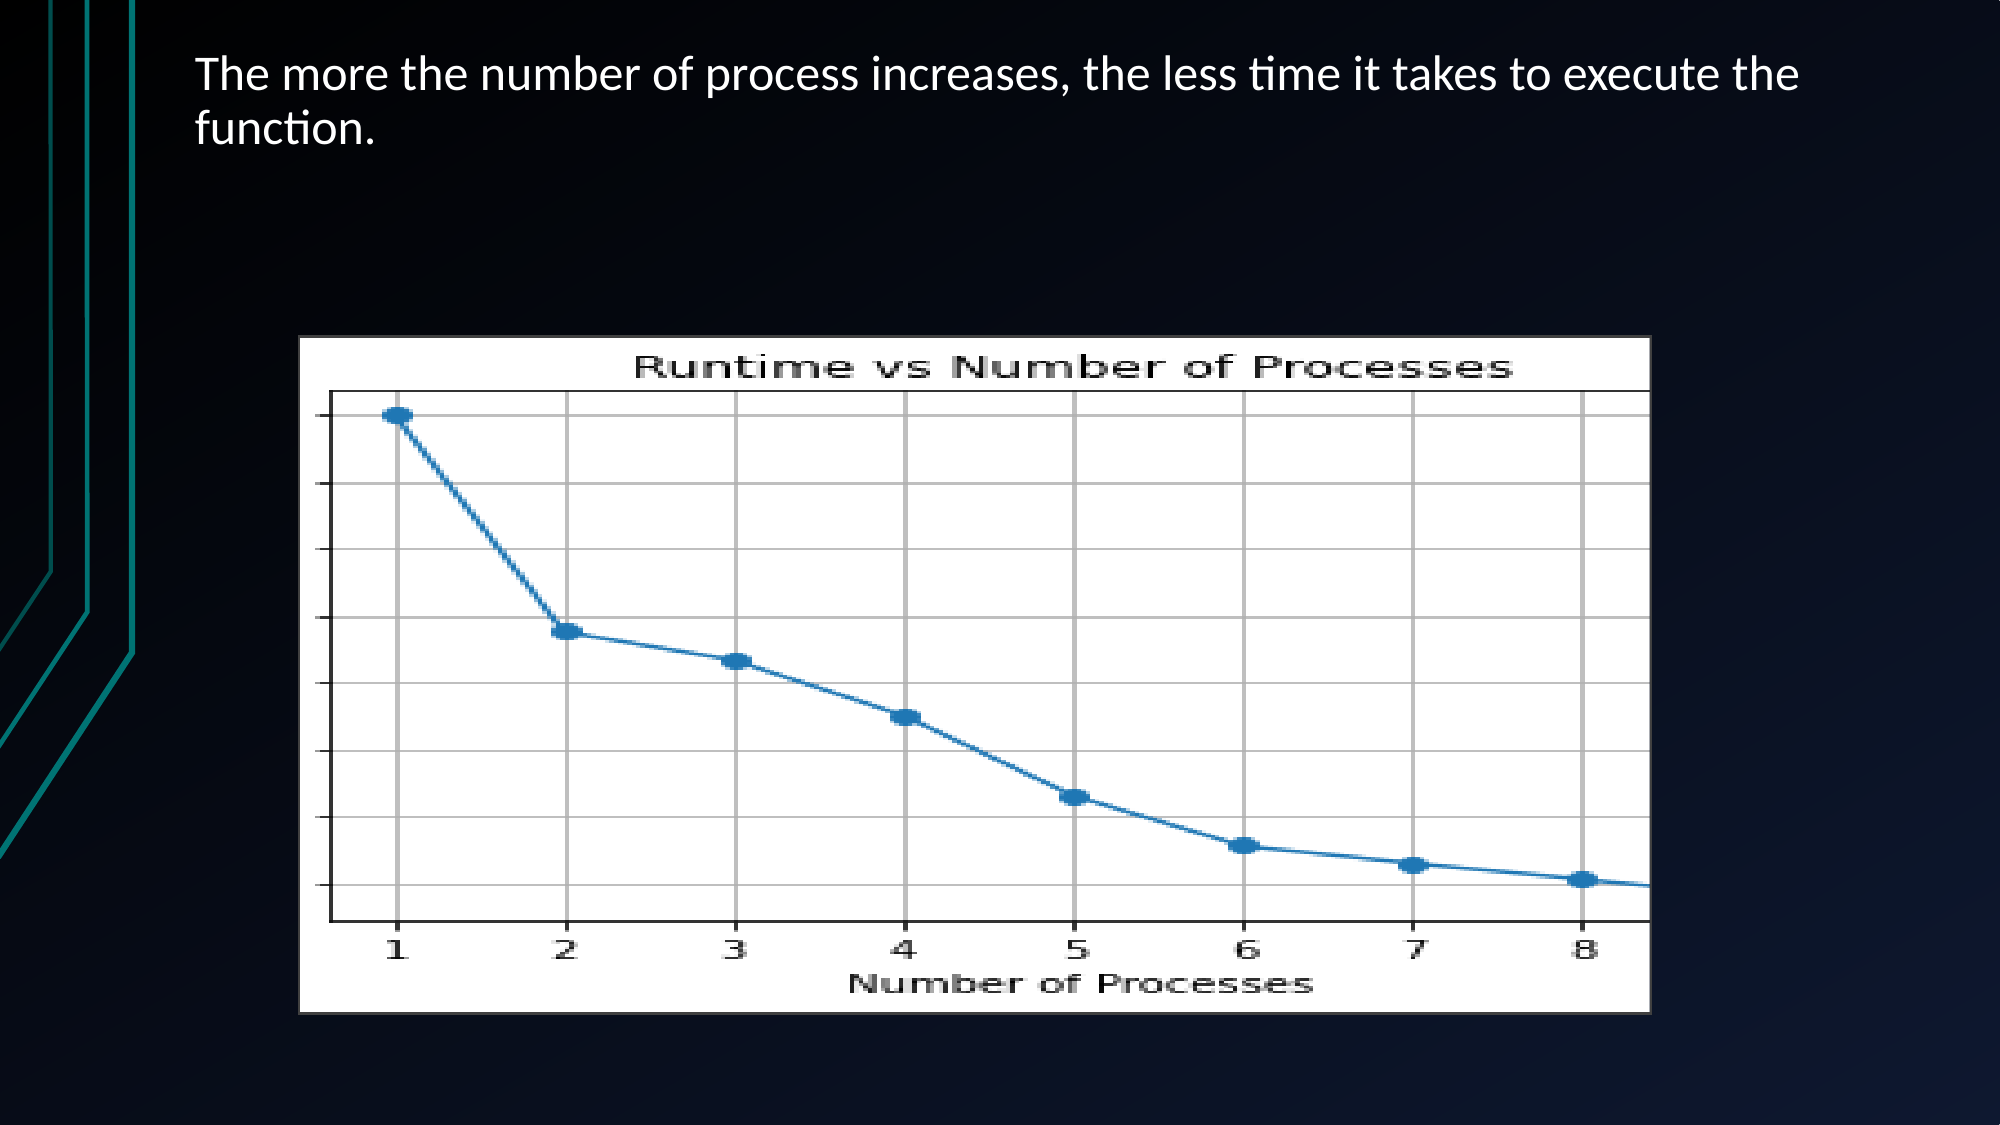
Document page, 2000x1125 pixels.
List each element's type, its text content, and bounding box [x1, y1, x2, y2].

picture [299, 337, 1650, 1013]
list The more the number of process increases, the less time it takes to execute the function. [174, 37, 1913, 275]
